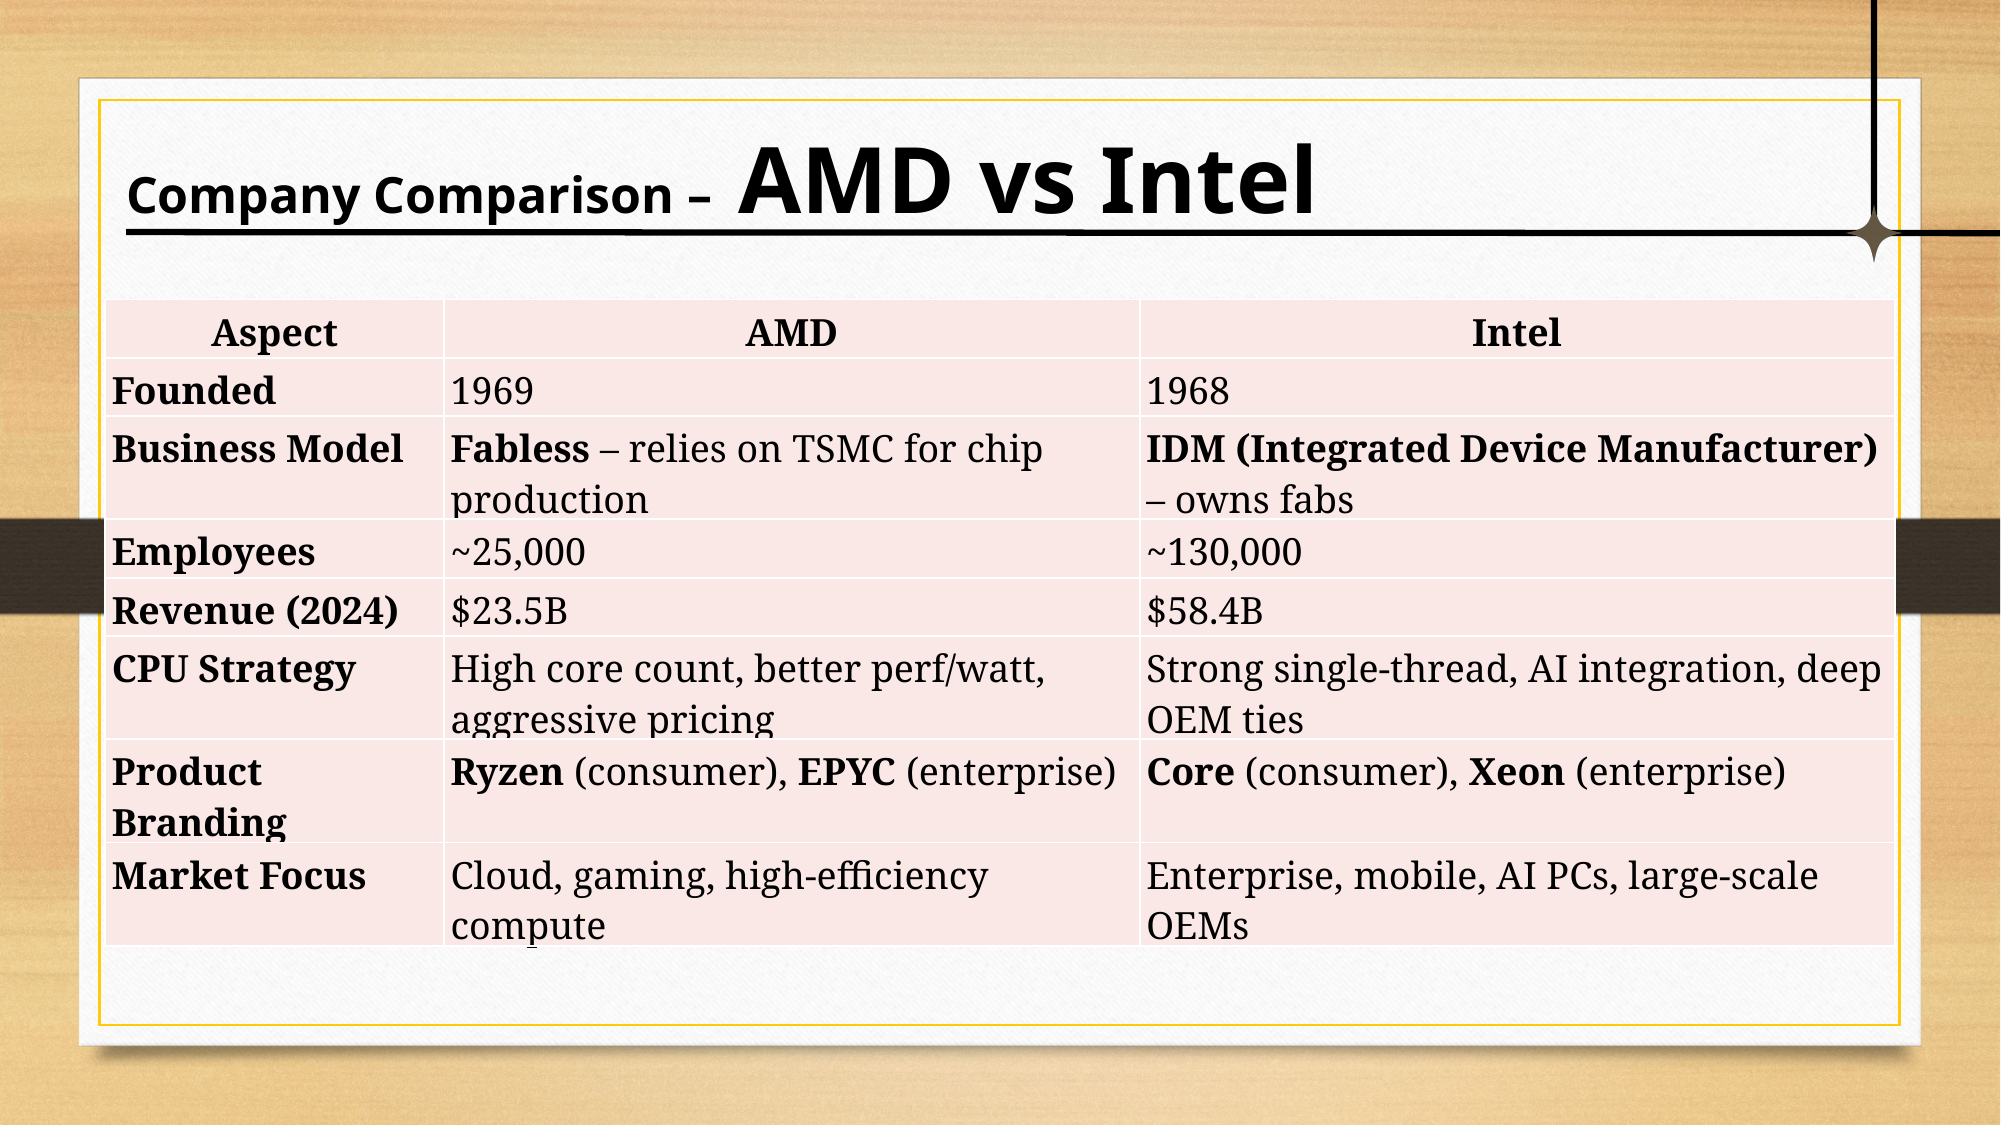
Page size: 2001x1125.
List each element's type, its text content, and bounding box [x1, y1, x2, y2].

table_cell Strong single-thread, AI integration, deep OEM ties [1141, 637, 1894, 738]
table_cell ~25,000 [445, 520, 1139, 577]
table_cell Fabless – relies on TSMC for chip production [445, 417, 1139, 518]
table_cell Revenue (2024) [106, 579, 443, 635]
table_header AMD [445, 300, 800, 357]
text_box [1844, 203, 1904, 263]
table_cell Employees [106, 520, 443, 577]
table_cell Enterprise, mobile, AI PCs, large-scale OEMs [1141, 843, 1894, 945]
table_header Aspect [106, 300, 443, 357]
table_cell Product Branding [106, 740, 443, 842]
table_cell $58.4B [1141, 579, 1894, 635]
text_box Company Comparison – AMD vs Intel [126, 136, 1705, 232]
table_cell High core count, better perf/watt, aggressive pricing [445, 637, 1139, 738]
table_cell IDM (Integrated Device Manufacturer) – owns fabs [1141, 417, 1894, 518]
table_cell 1969 [445, 359, 1139, 415]
table_cell 1968 [1141, 375, 1894, 415]
table_cell Market Focus [106, 843, 443, 945]
table_cell Core (consumer), Xeon (enterprise) [1141, 740, 1894, 842]
table_cell $23.5B [445, 579, 1139, 635]
table_cell Founded [106, 359, 443, 415]
table_cell Ryzen (consumer), EPYC (enterprise) [445, 740, 1139, 842]
text_box [800, 299, 2000, 375]
picture [1874, 101, 1898, 203]
table_cell ~130,000 [1141, 520, 1894, 577]
table_cell CPU Strategy [106, 637, 443, 738]
table_cell Business Model [106, 417, 443, 518]
table_cell Cloud, gaming, high-efficiency compute [445, 843, 1139, 945]
picture [0, 0, 2001, 1125]
